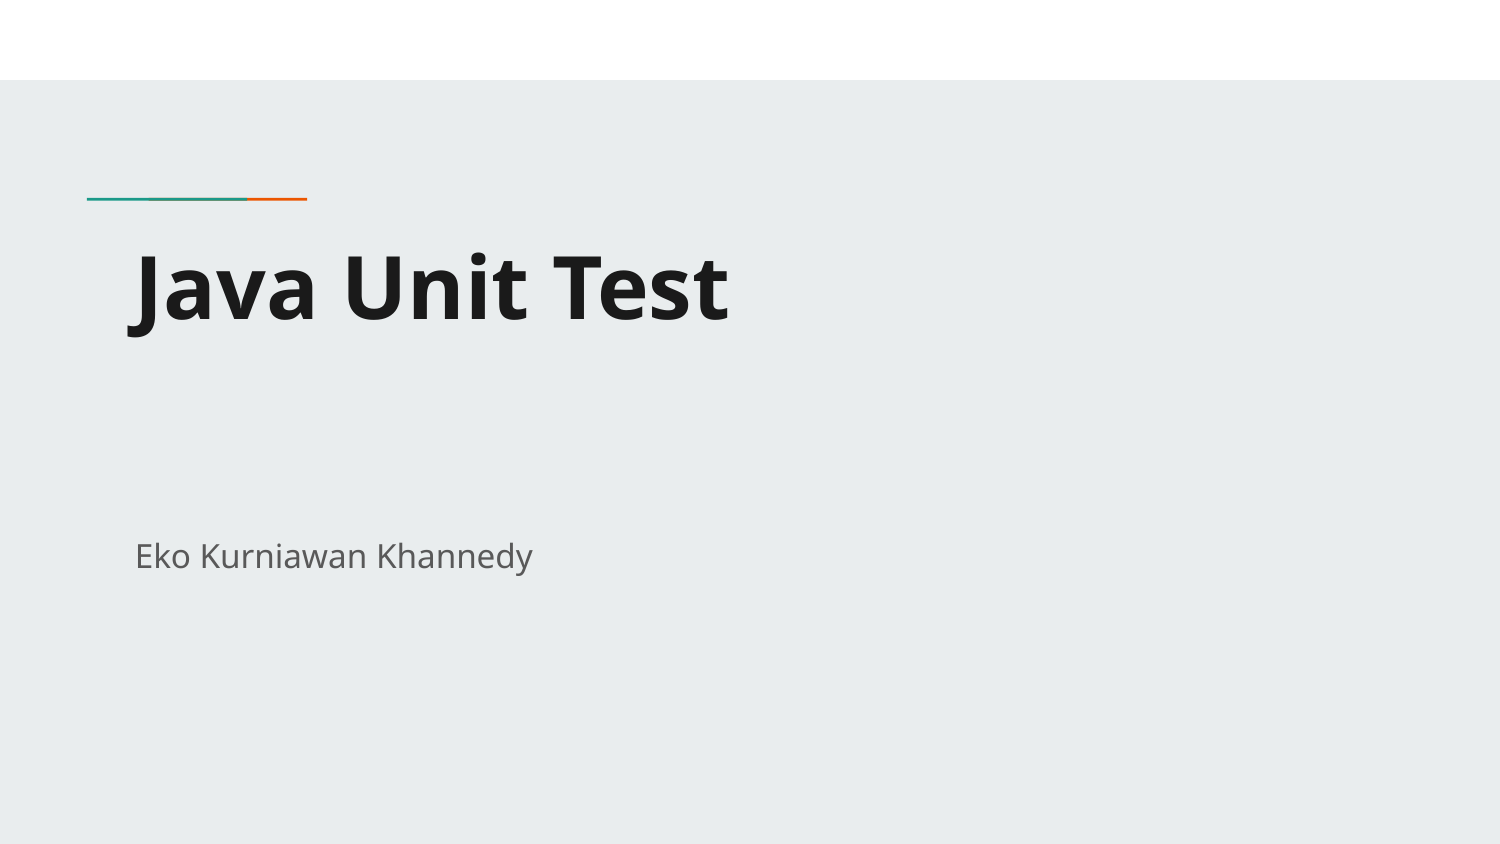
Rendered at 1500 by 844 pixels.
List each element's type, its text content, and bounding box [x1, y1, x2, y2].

title Java Unit Test [119, 216, 1381, 490]
subtitle Eko Kurniawan Khannedy [119, 520, 1381, 610]
